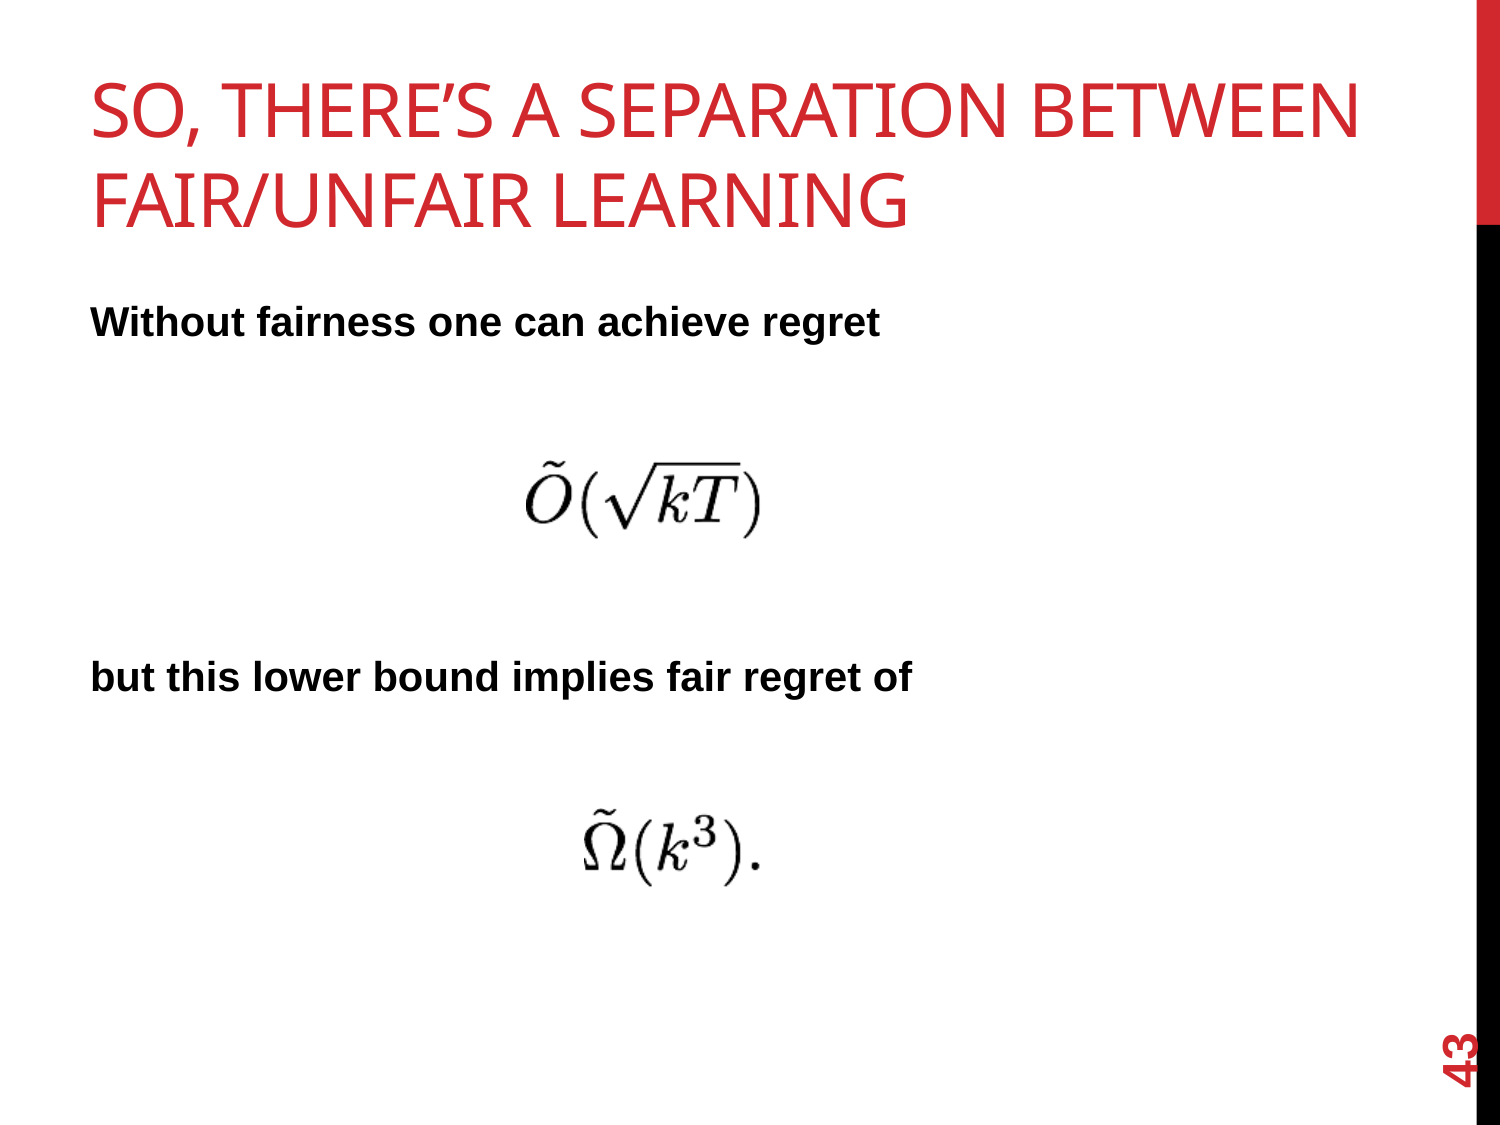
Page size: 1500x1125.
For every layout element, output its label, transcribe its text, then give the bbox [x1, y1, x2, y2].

picture [525, 459, 762, 541]
title So, there’s a separation between fair/unfair learning [75, 25, 1393, 250]
picture [584, 807, 762, 888]
list Without fairness one can achieve regret but this lower bound implies fair regret of [75, 287, 1325, 1005]
slide_number 43 [1427, 887, 1488, 1104]
